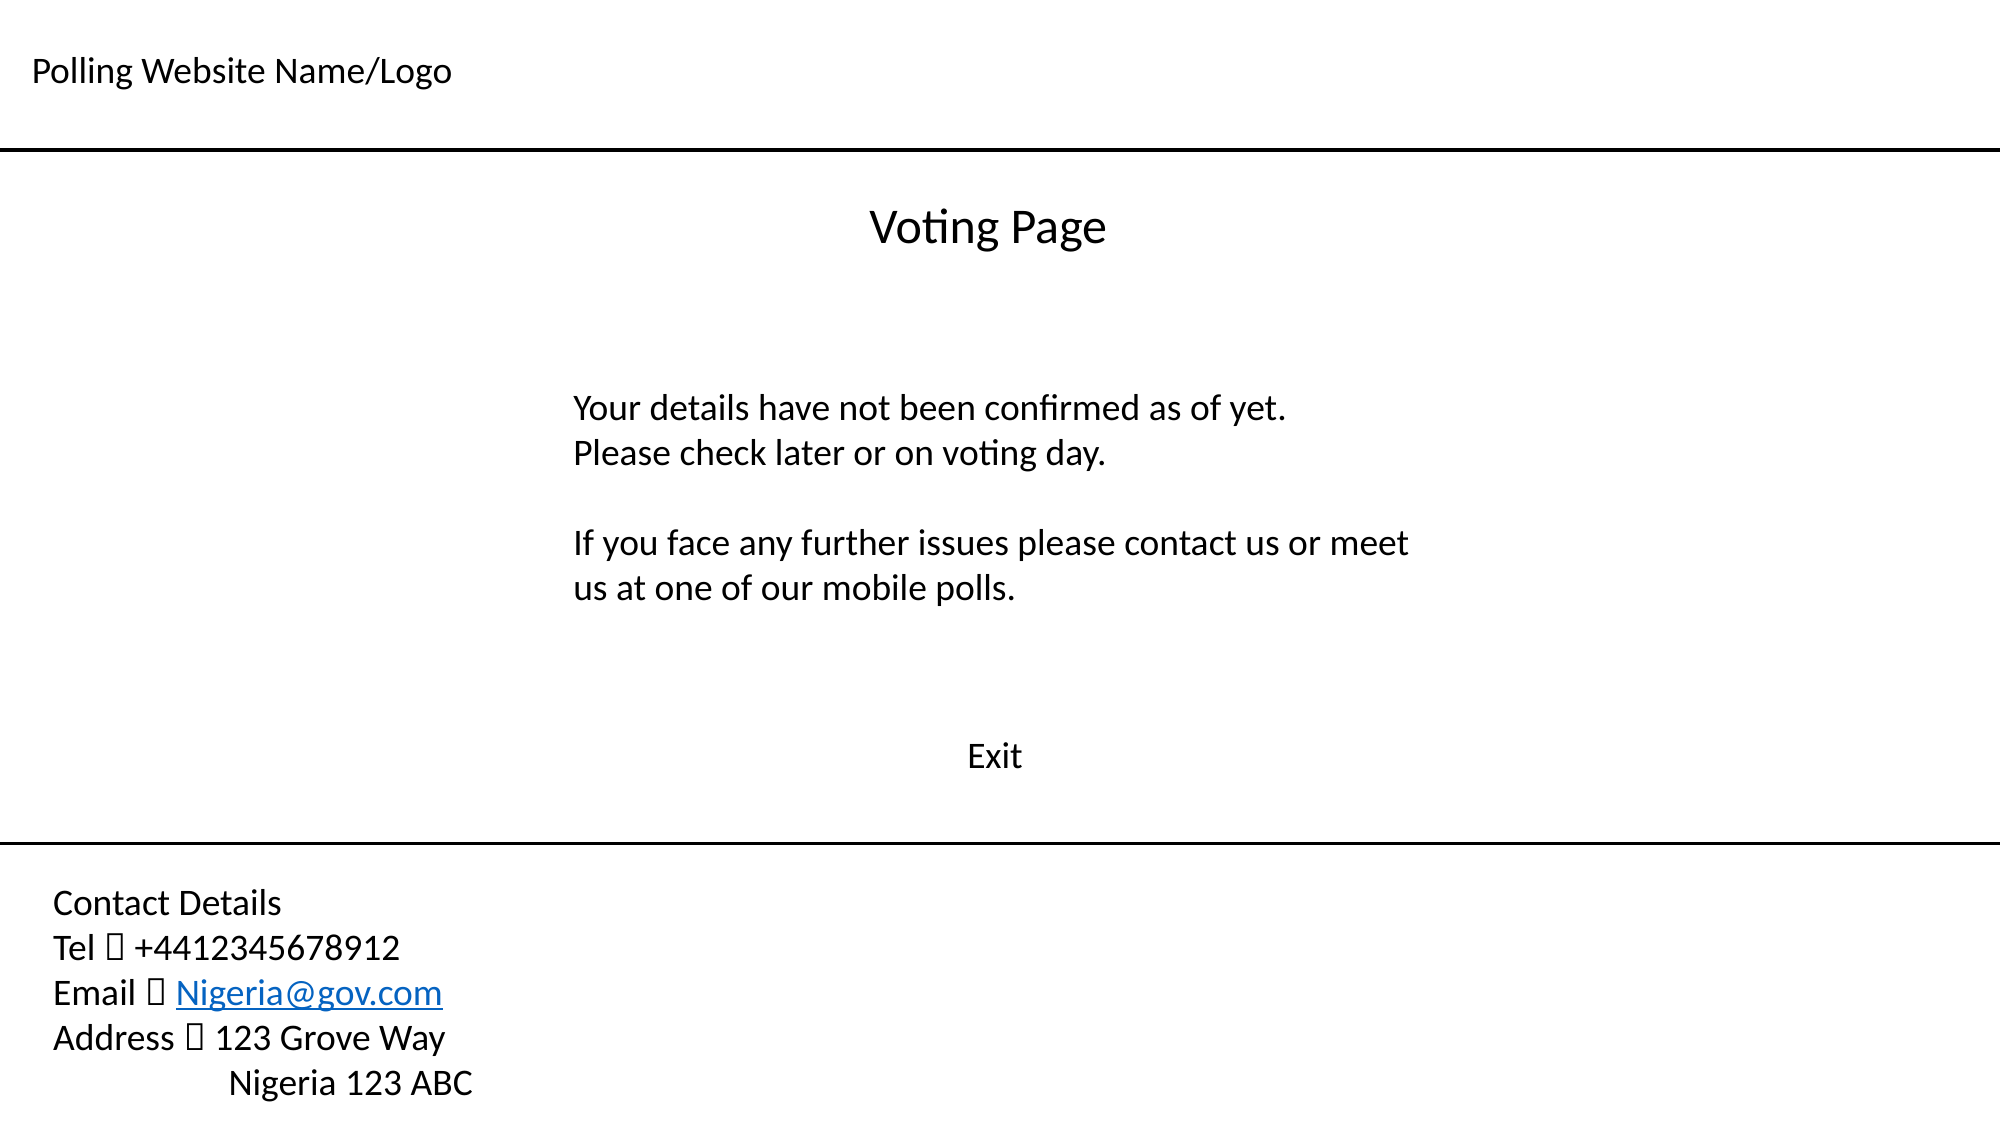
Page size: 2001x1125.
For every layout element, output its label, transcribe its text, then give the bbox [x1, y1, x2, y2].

text_box Your details have not been confirmed as of yet. Please check later or on voting day. If you face any further issues please contact us or meet us at one of our mobile polls. [558, 375, 1442, 616]
text_box Voting Page [854, 186, 1146, 262]
text_box Contact Details Tel  +4412345678912 Email  Nigeria@gov.com Address  123 Grove Way Nigeria 123 ABC [38, 870, 870, 1111]
text_box Exit [952, 723, 1048, 784]
text_box Polling Website Name/Logo [17, 39, 886, 99]
